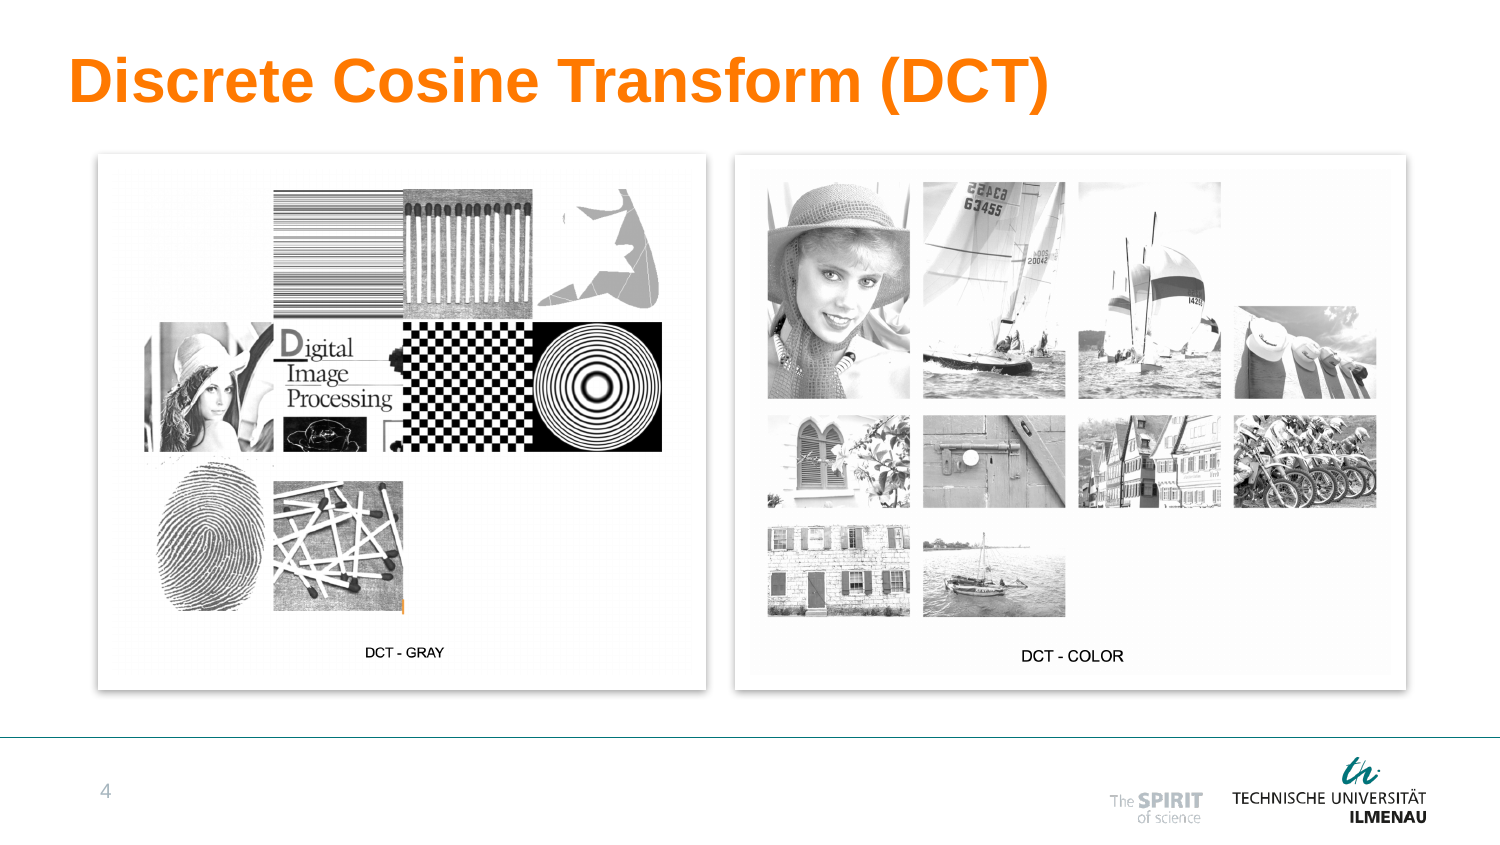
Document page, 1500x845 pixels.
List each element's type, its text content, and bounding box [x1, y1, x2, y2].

title Discrete Cosine Transform (DCT) [68, 40, 1432, 116]
picture [749, 168, 1392, 676]
picture [111, 168, 692, 676]
picture [1101, 752, 1426, 829]
slide_number 4 [41, 777, 112, 803]
